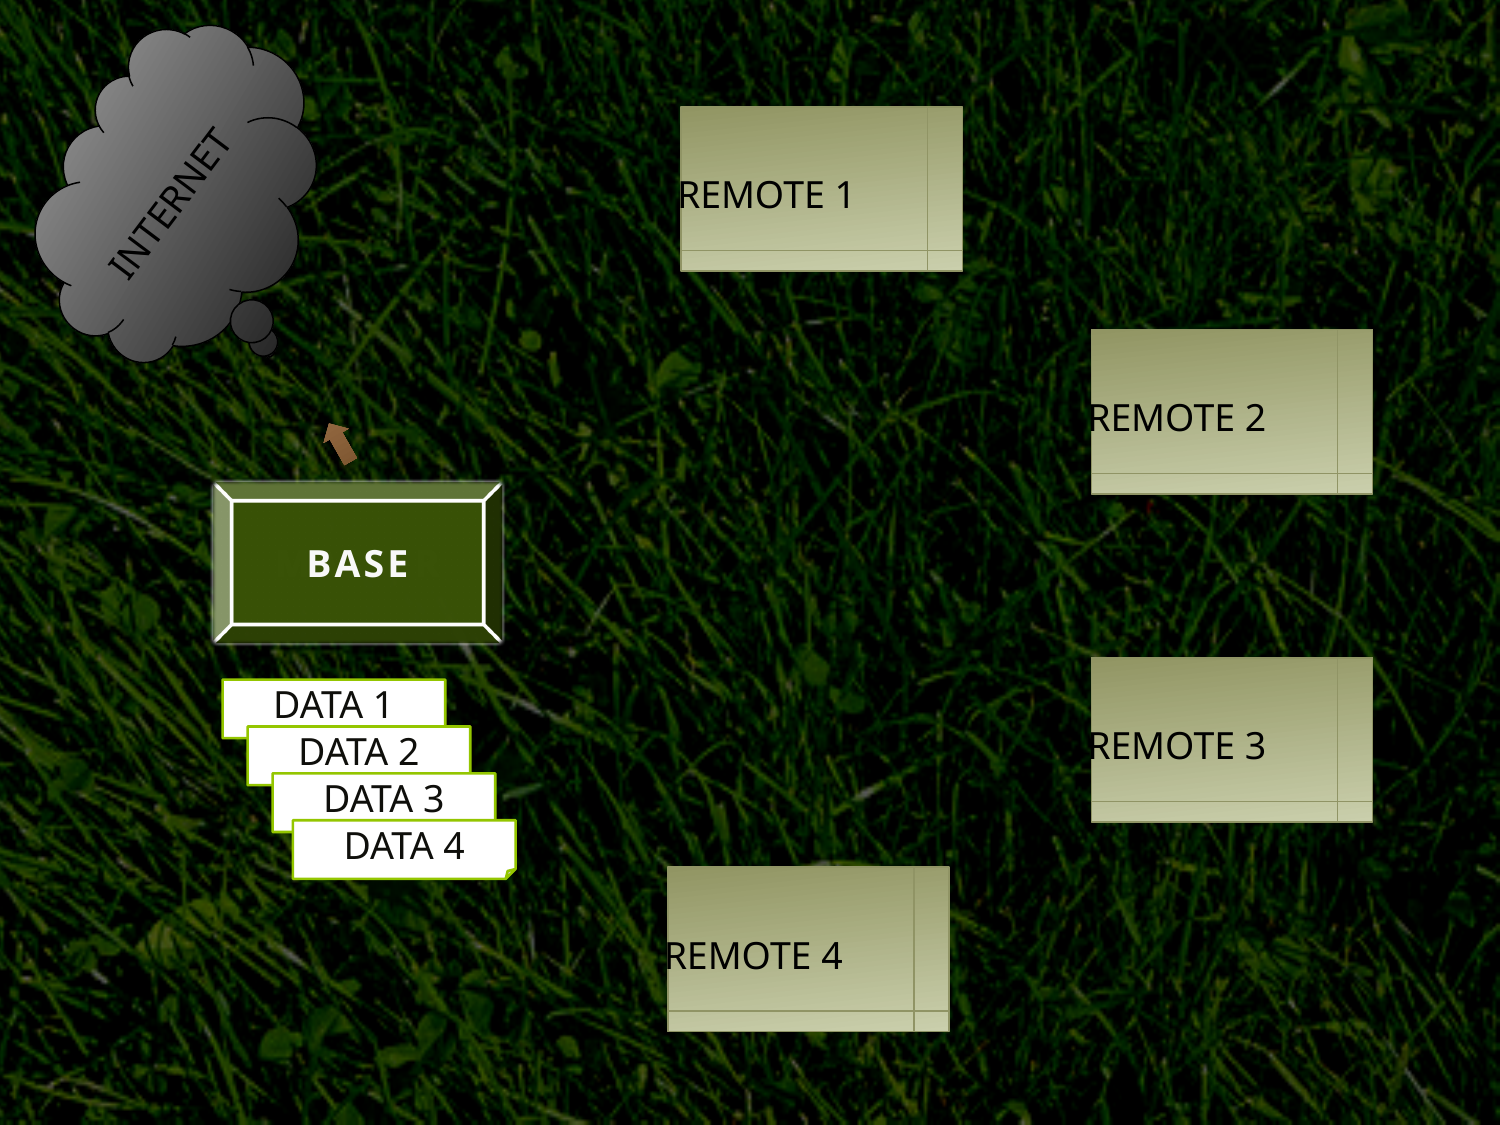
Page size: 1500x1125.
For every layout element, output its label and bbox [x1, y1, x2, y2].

text_box [0, 0, 1500, 1125]
